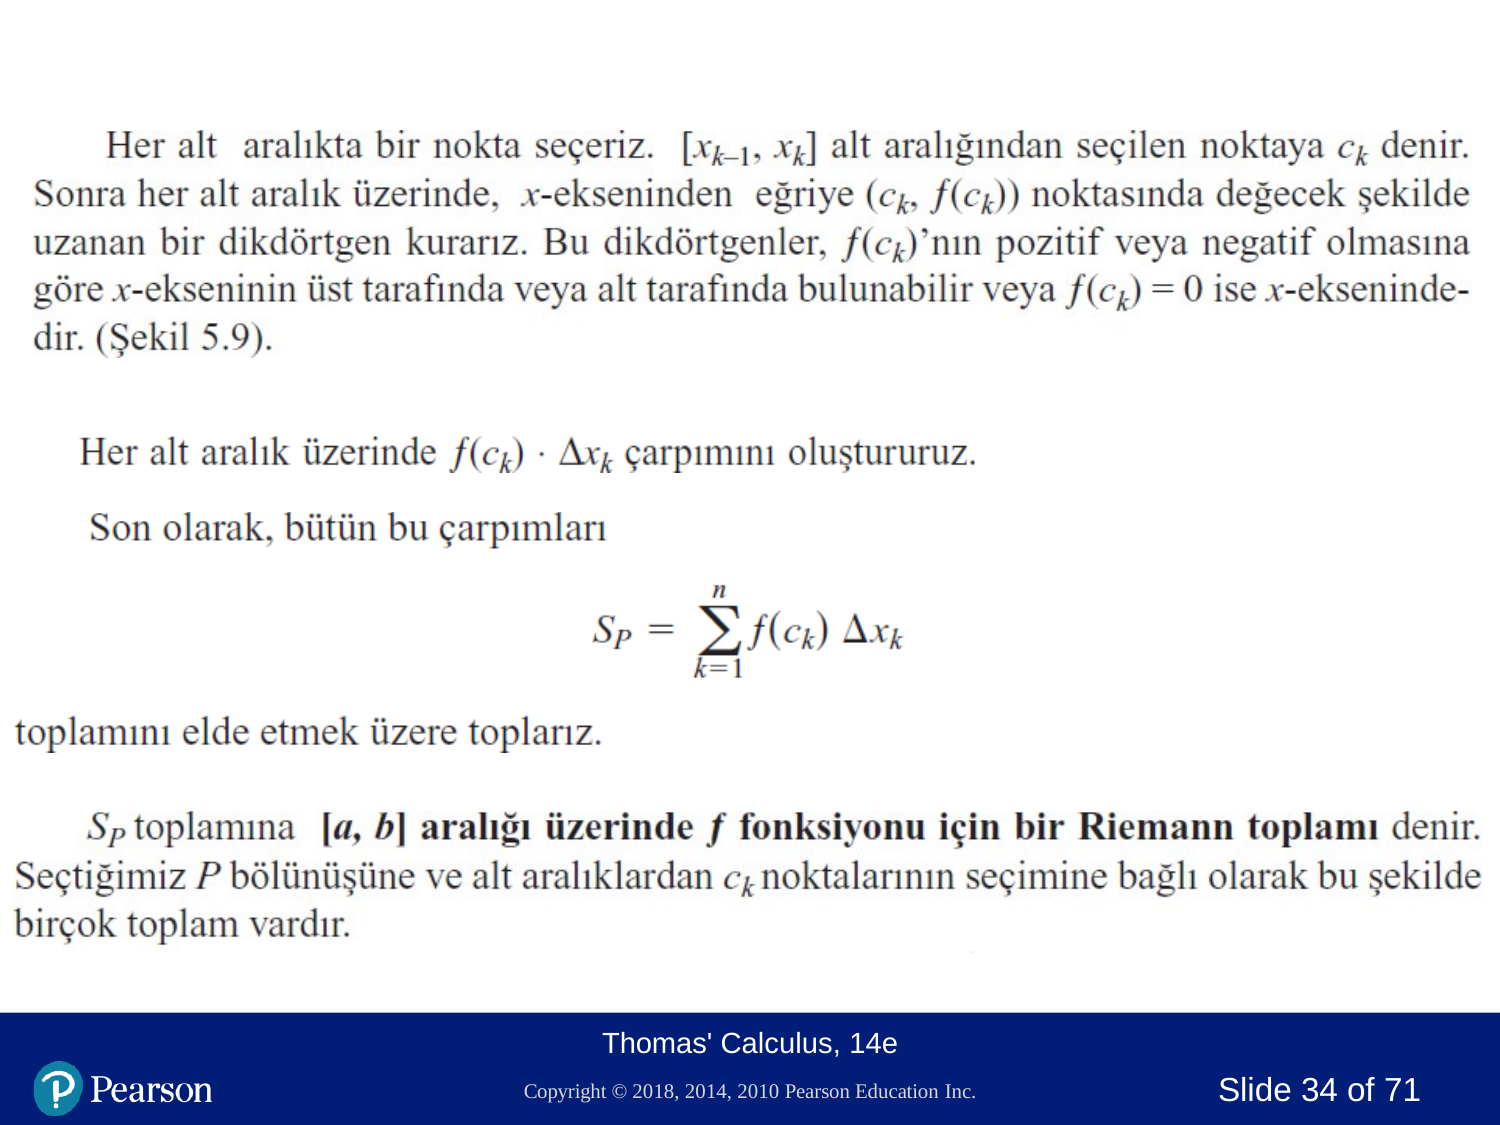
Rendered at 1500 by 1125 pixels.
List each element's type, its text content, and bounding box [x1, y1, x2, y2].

picture [33, 1061, 212, 1116]
footer Thomas' Calculus, 14e Copyright © 2018, 2014, 2010 Pearson Education Inc. [519, 1024, 978, 1125]
text_box [14, 512, 905, 753]
text_box [12, 811, 1483, 953]
text_box [79, 435, 976, 473]
text_box [32, 130, 1472, 358]
slide_number Slide 100 of 71 [1216, 1069, 1443, 1125]
